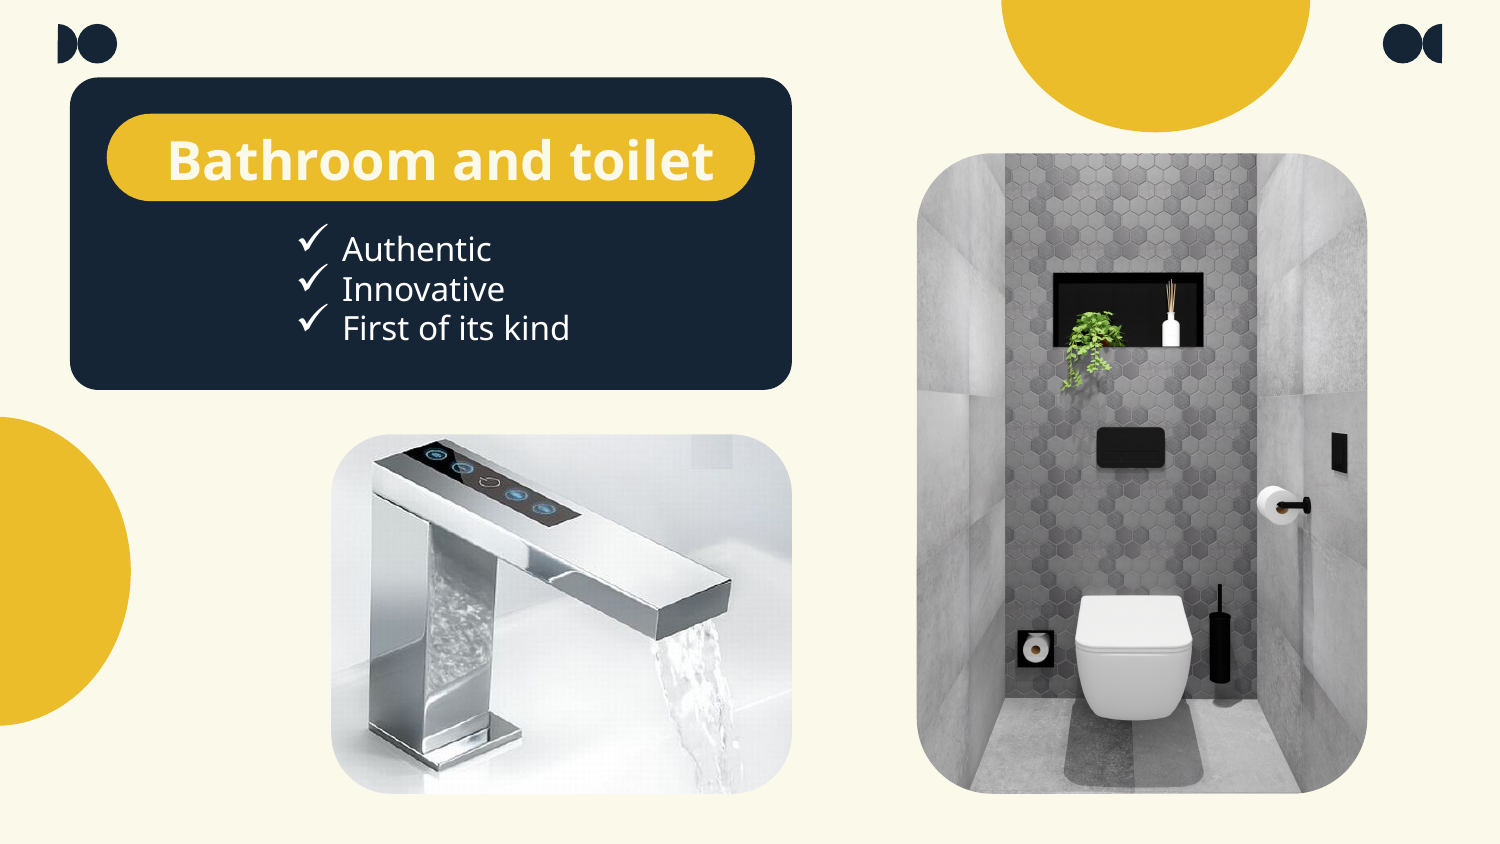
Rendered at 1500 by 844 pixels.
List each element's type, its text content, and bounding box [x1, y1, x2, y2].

picture [916, 153, 1368, 794]
text_box Authentic Innovative First of its kind [280, 220, 610, 355]
text_box [69, 77, 792, 390]
title Bathroom and toilet [151, 130, 731, 187]
picture [330, 434, 793, 795]
text_box [106, 113, 755, 202]
